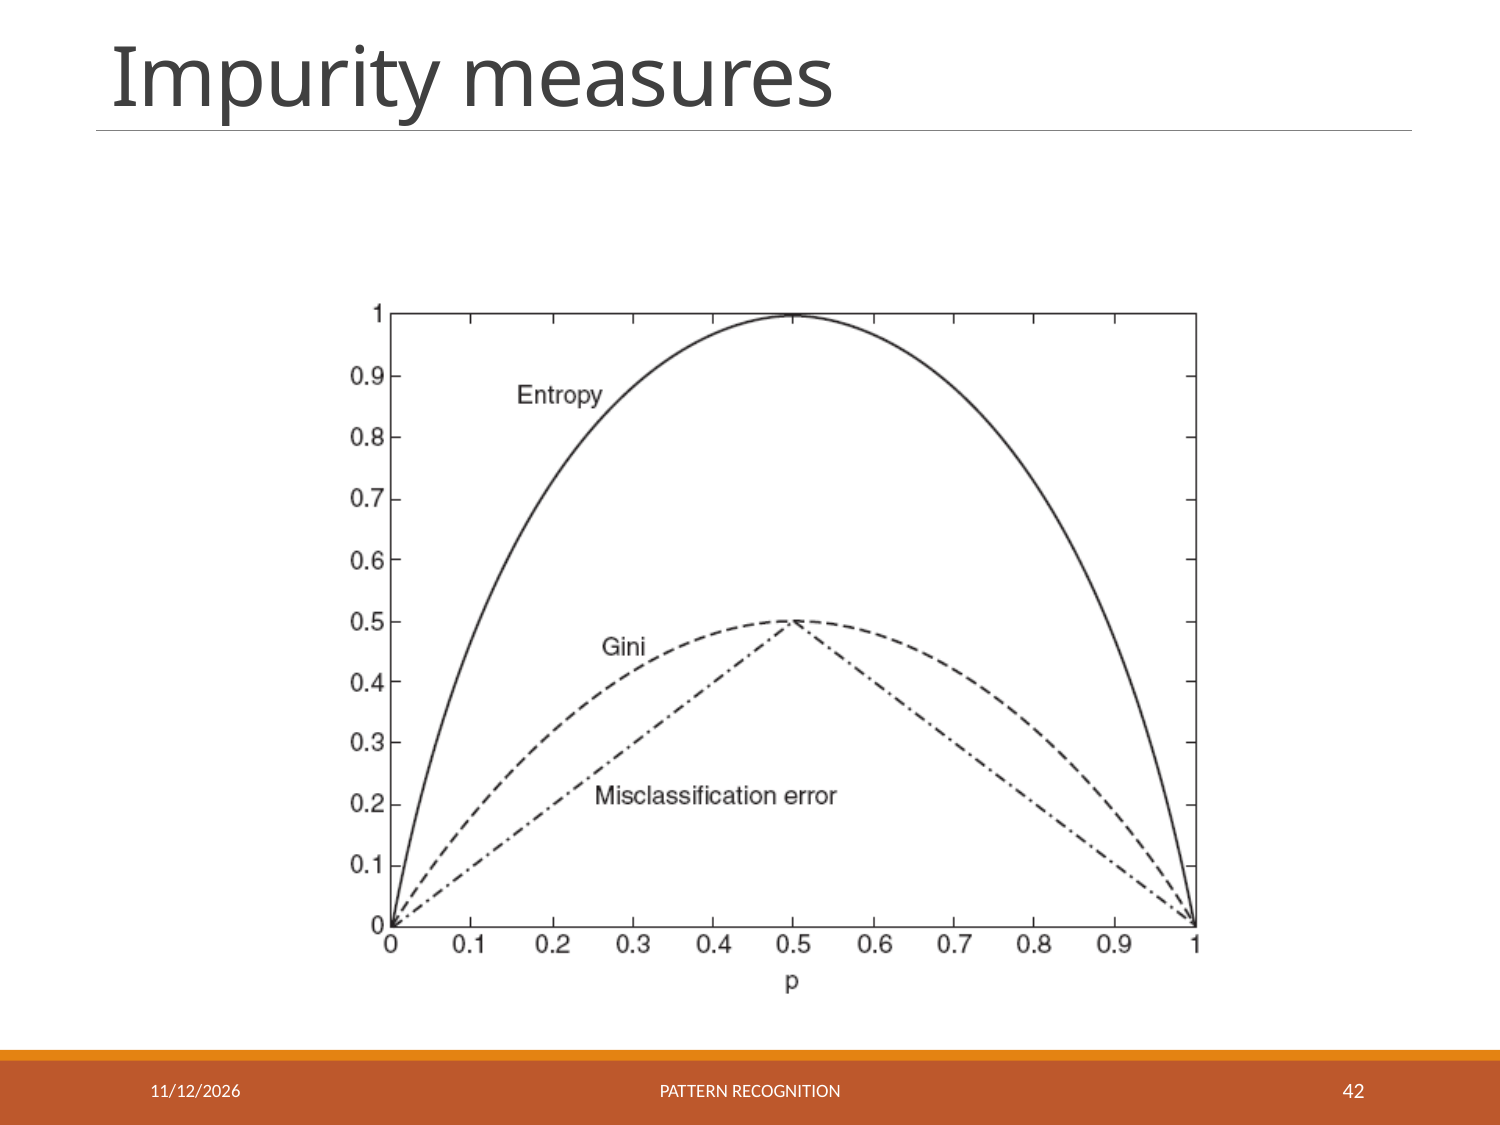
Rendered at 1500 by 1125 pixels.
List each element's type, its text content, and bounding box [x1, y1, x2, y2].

picture [200, 274, 1313, 1003]
slide_number 42 [1218, 1059, 1380, 1120]
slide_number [135, 1059, 440, 1120]
title Impurity measures [96, 19, 1413, 131]
footer Pattern recognition [453, 1059, 1047, 1120]
